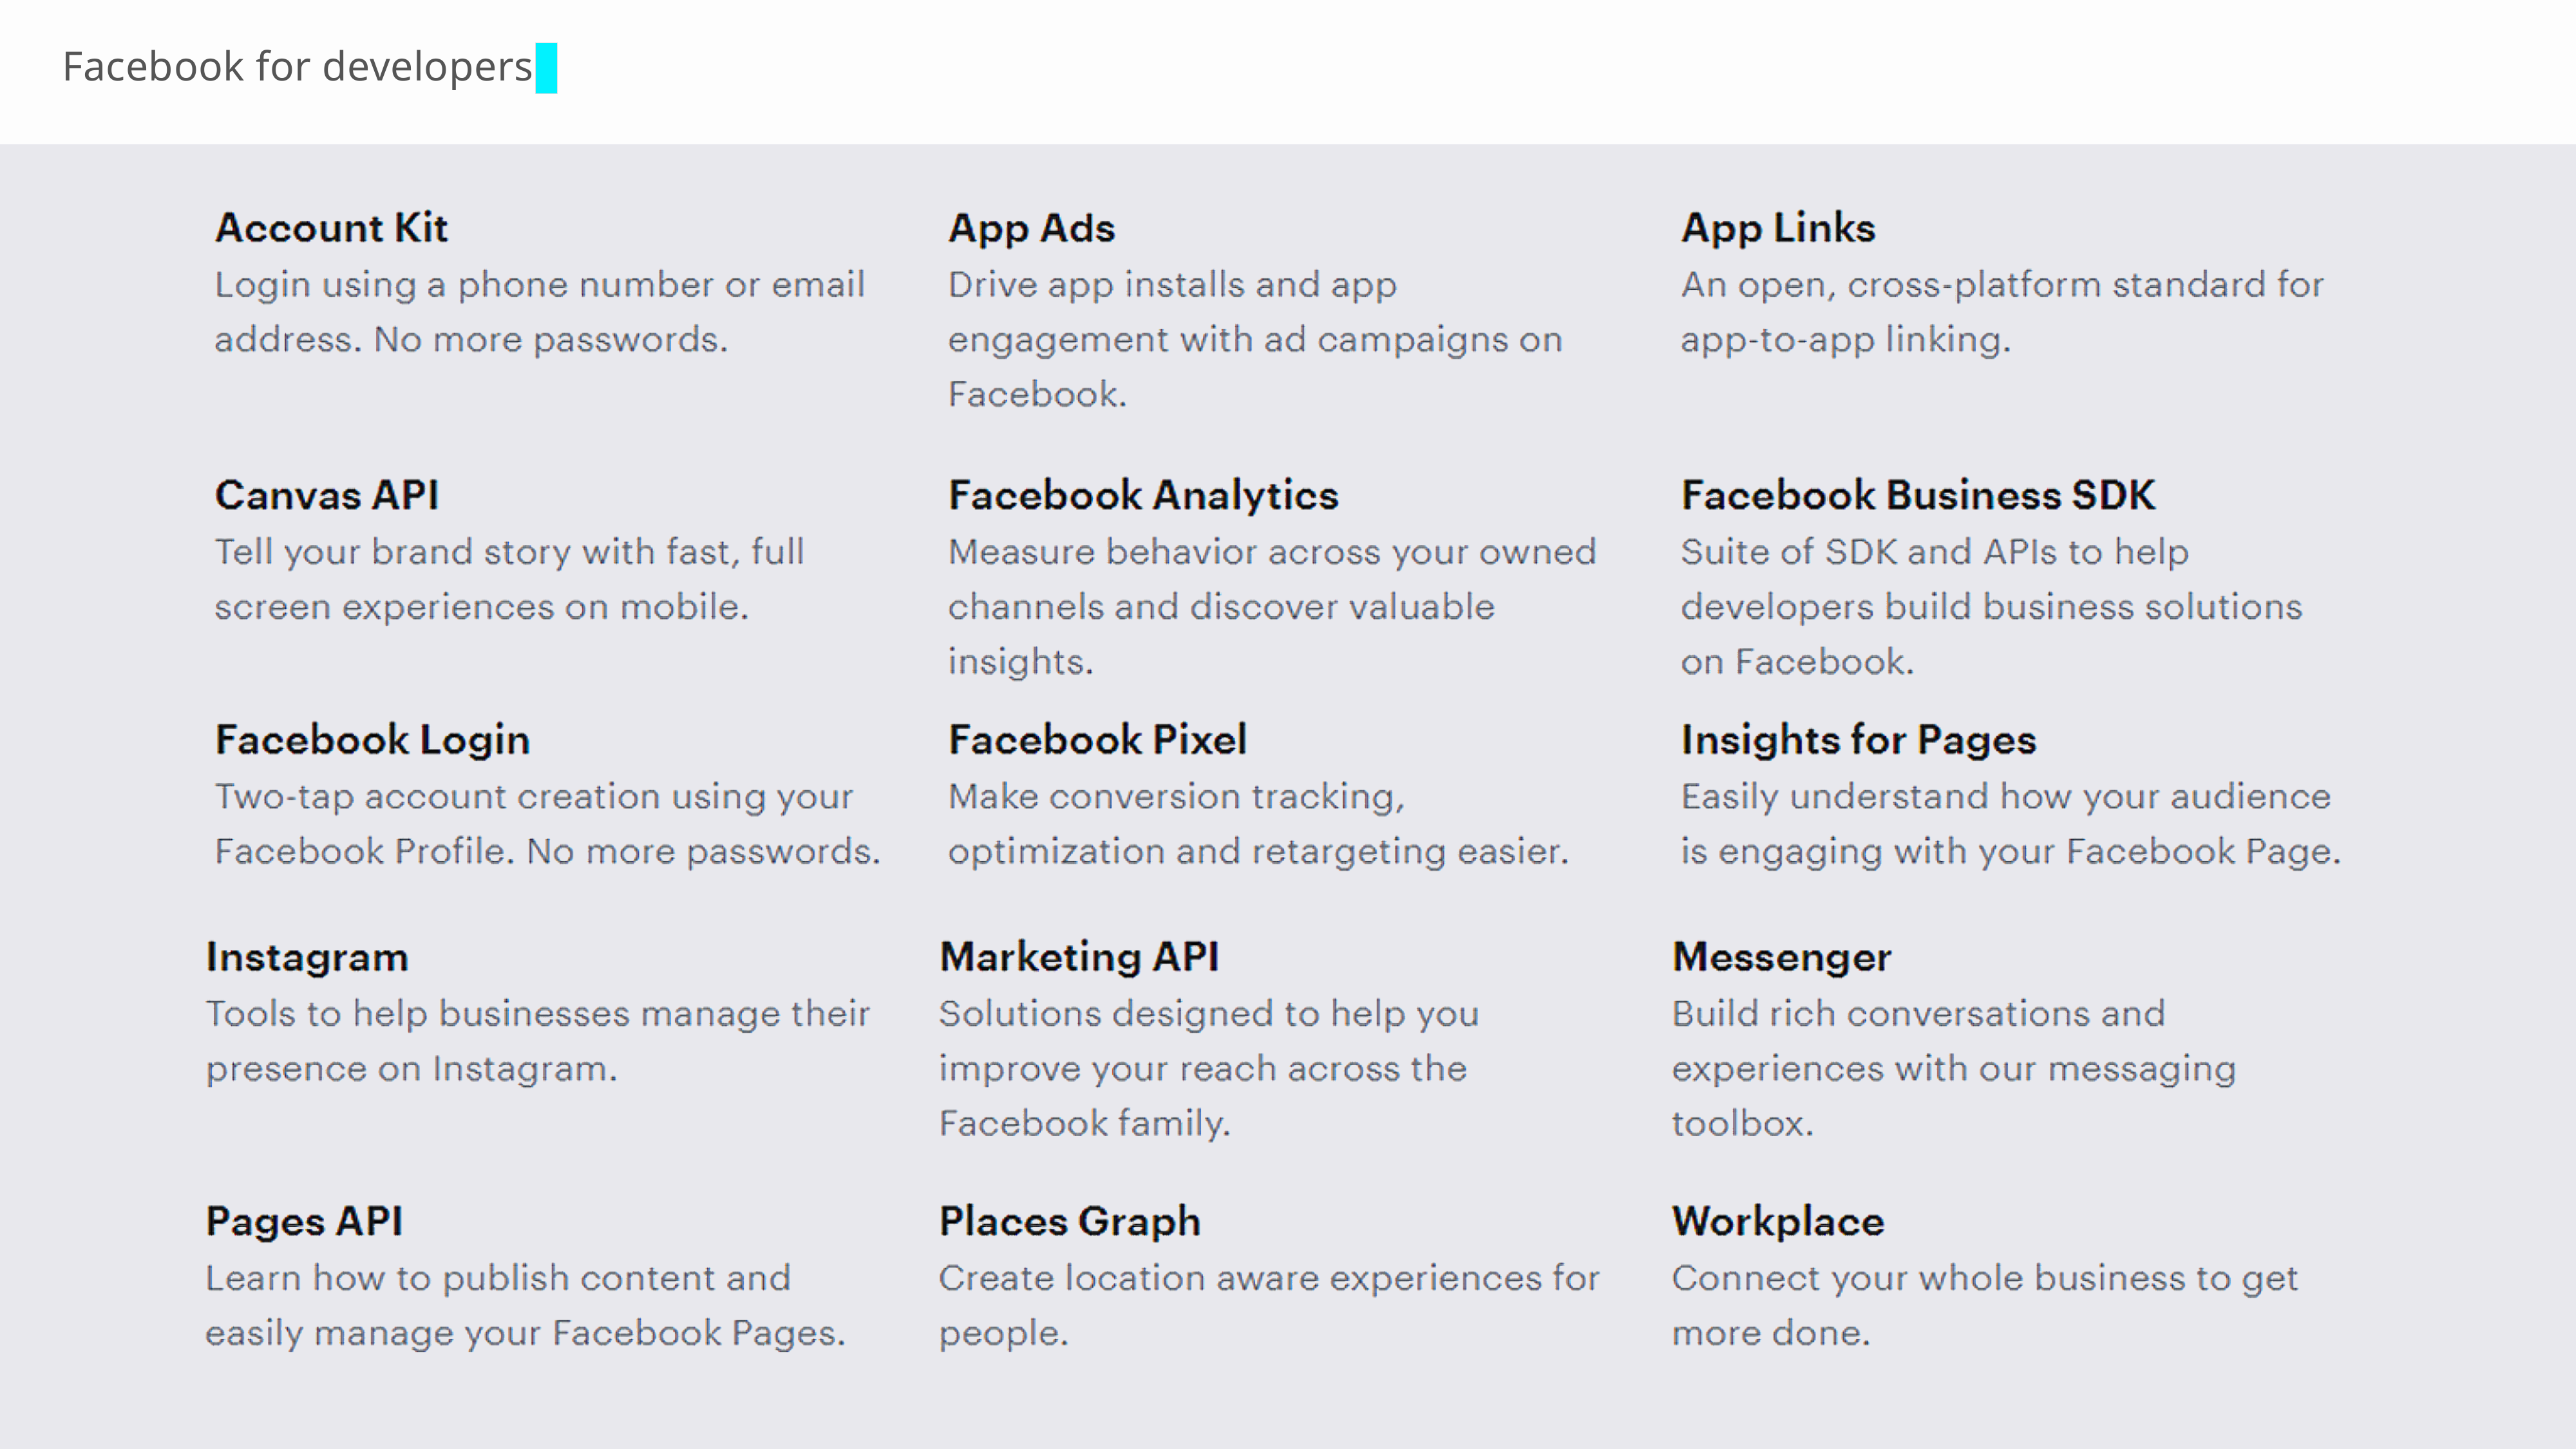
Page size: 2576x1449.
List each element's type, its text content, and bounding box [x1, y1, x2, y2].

text_box Facebook for developers [52, 35, 544, 94]
picture [129, 153, 2433, 1449]
text_box [535, 43, 558, 94]
